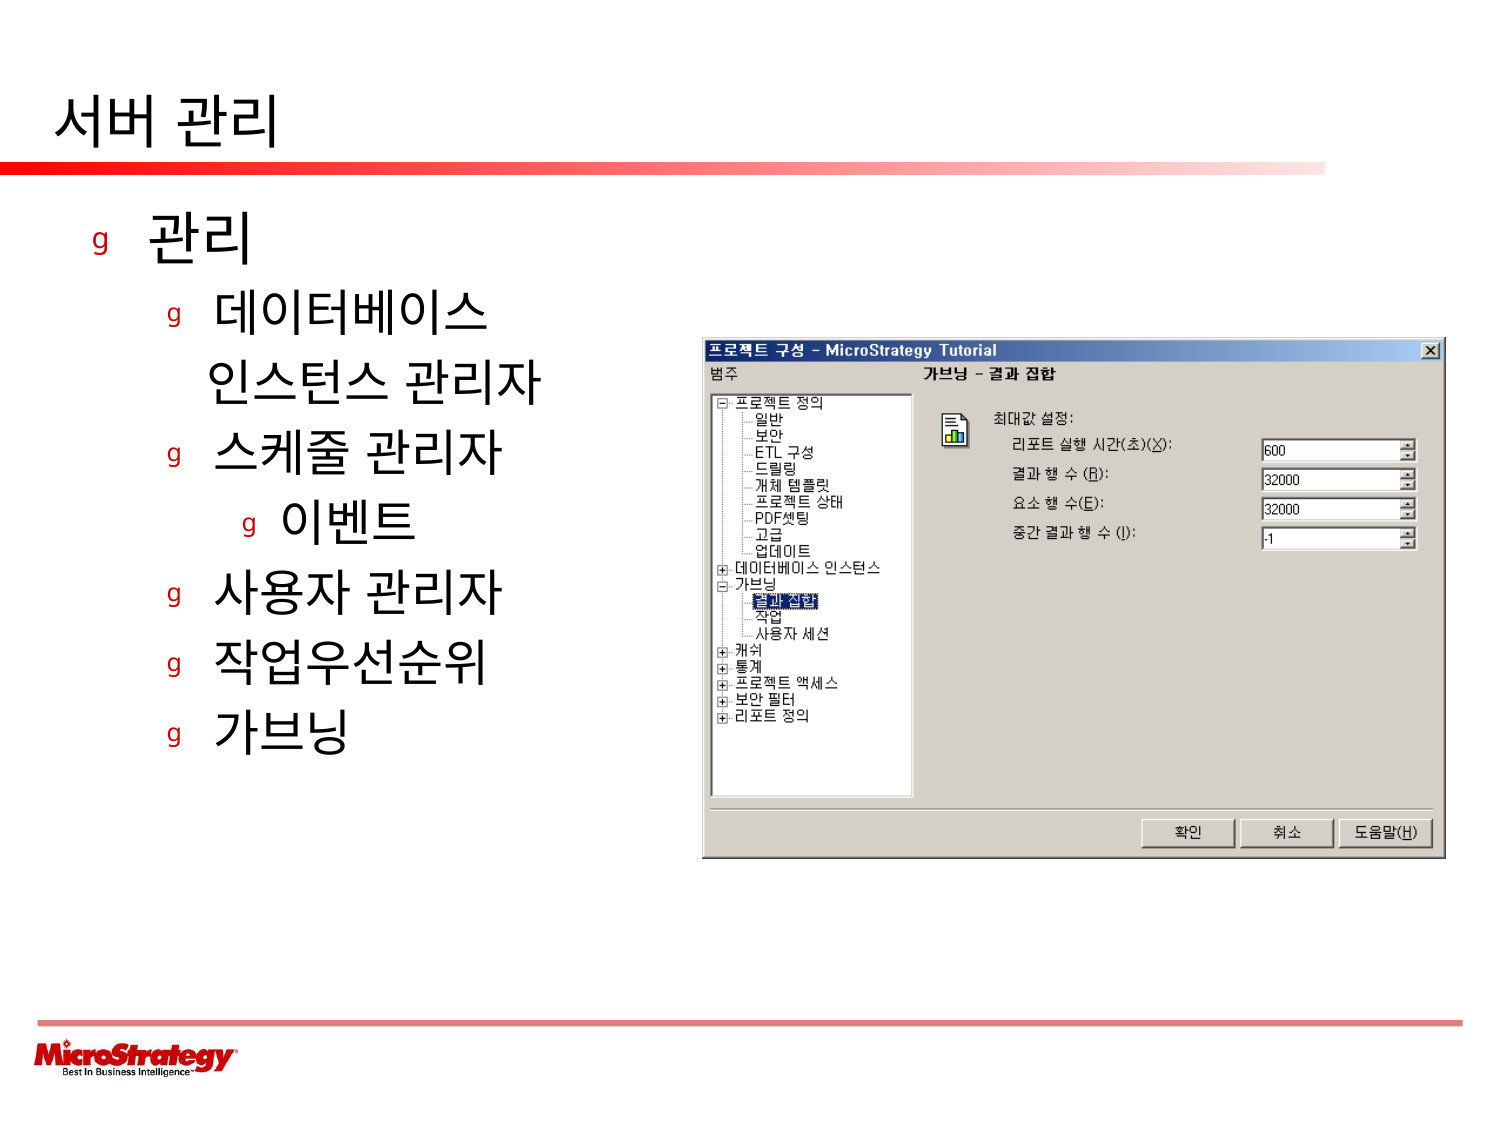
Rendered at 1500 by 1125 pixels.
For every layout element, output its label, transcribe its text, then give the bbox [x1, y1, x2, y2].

picture [34, 1038, 238, 1077]
list 관리 데이터베이스 인스턴스 관리자 스케줄 관리자 이벤트 사용자 관리자 작업우선순위 가브닝 [76, 194, 1352, 870]
title 서버 관리 [37, 37, 1463, 163]
picture [702, 337, 1446, 860]
